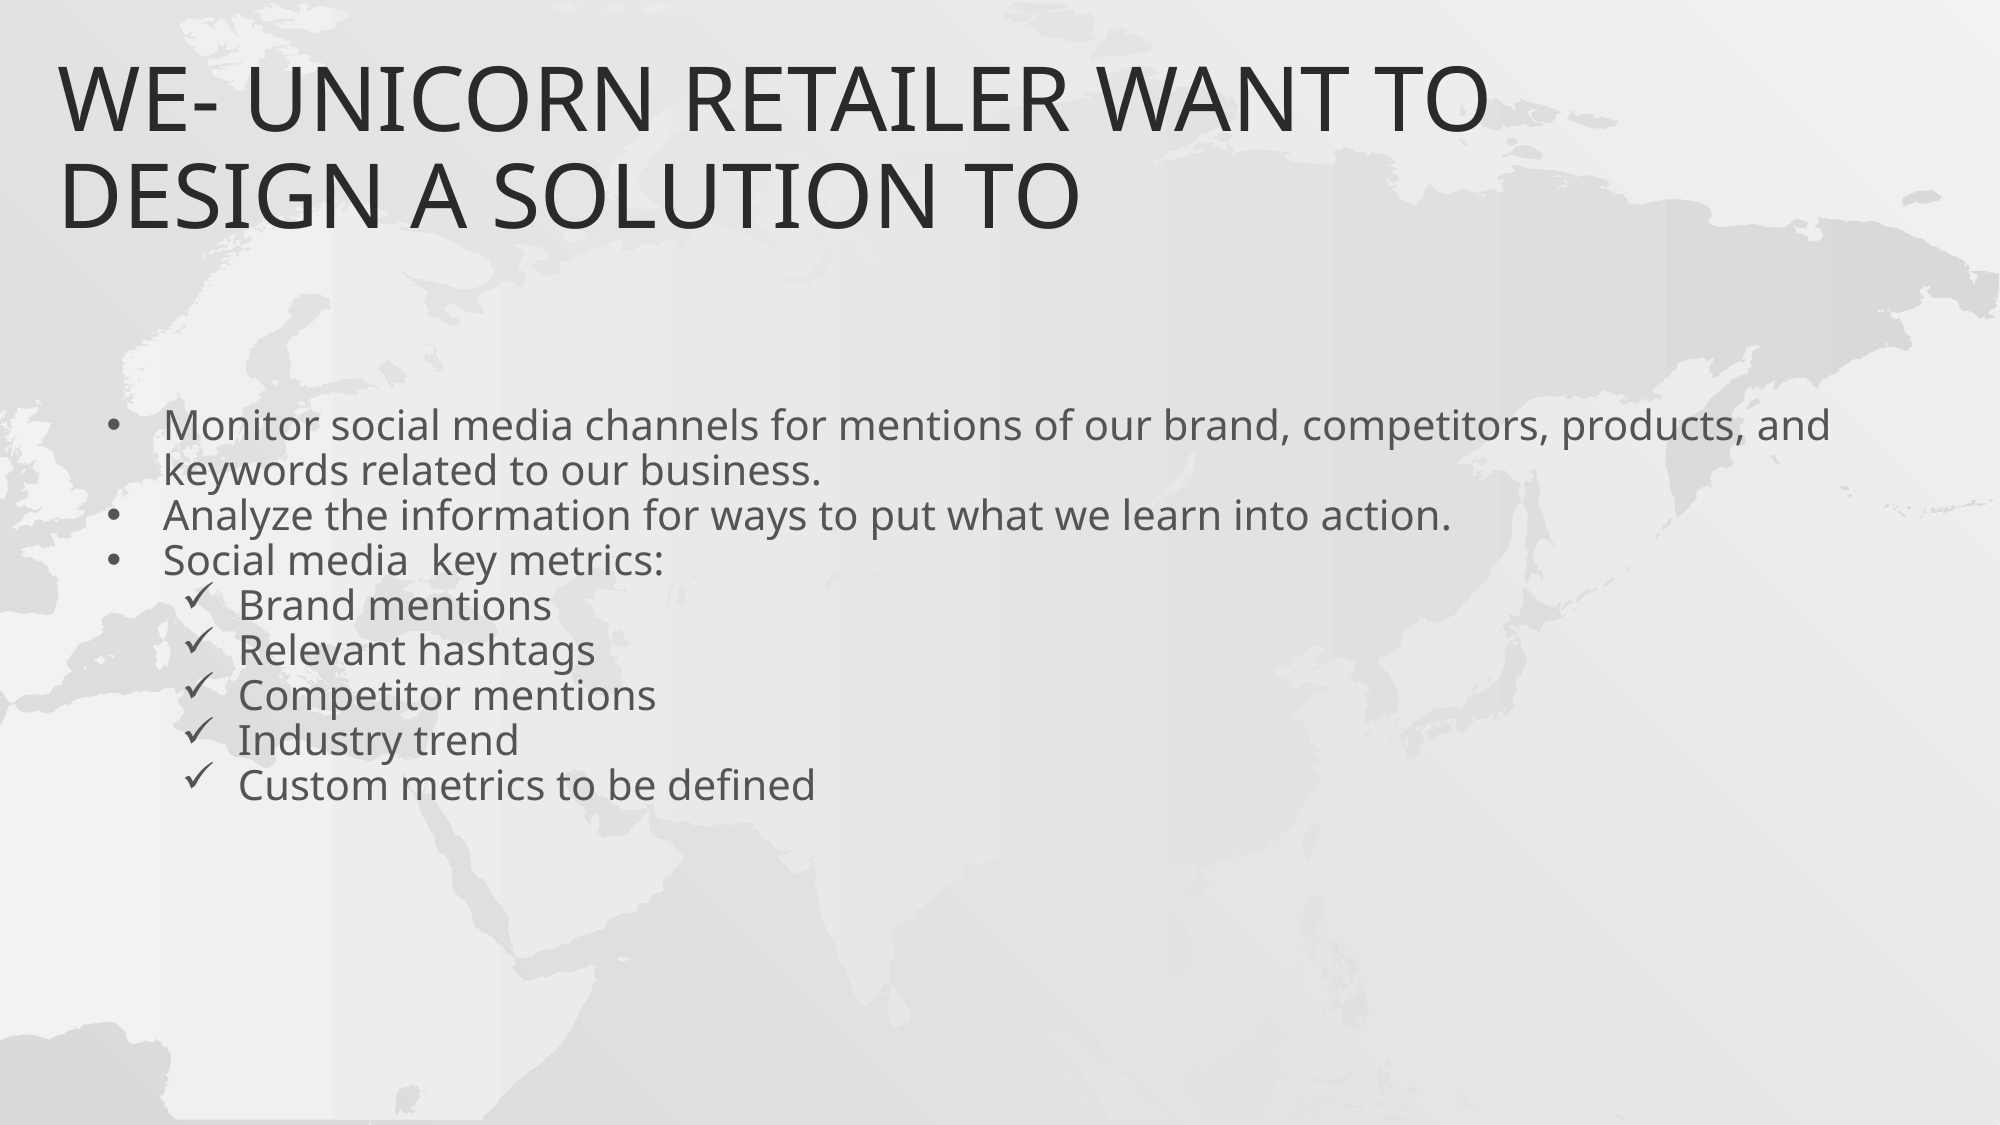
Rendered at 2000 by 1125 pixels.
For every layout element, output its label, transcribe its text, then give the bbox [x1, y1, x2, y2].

text_box We- Unicorn Retailer want to design a solution to [42, 45, 1945, 256]
text_box Monitor social media channels for mentions of our brand, competitors, products, and keywords related to our business. Analyze the information for ways to put what we learn into action. Social media key metrics: Brand mentions Relevant hashtags Competitor mentions Industry trend Custom metrics to be defined [91, 397, 1994, 898]
